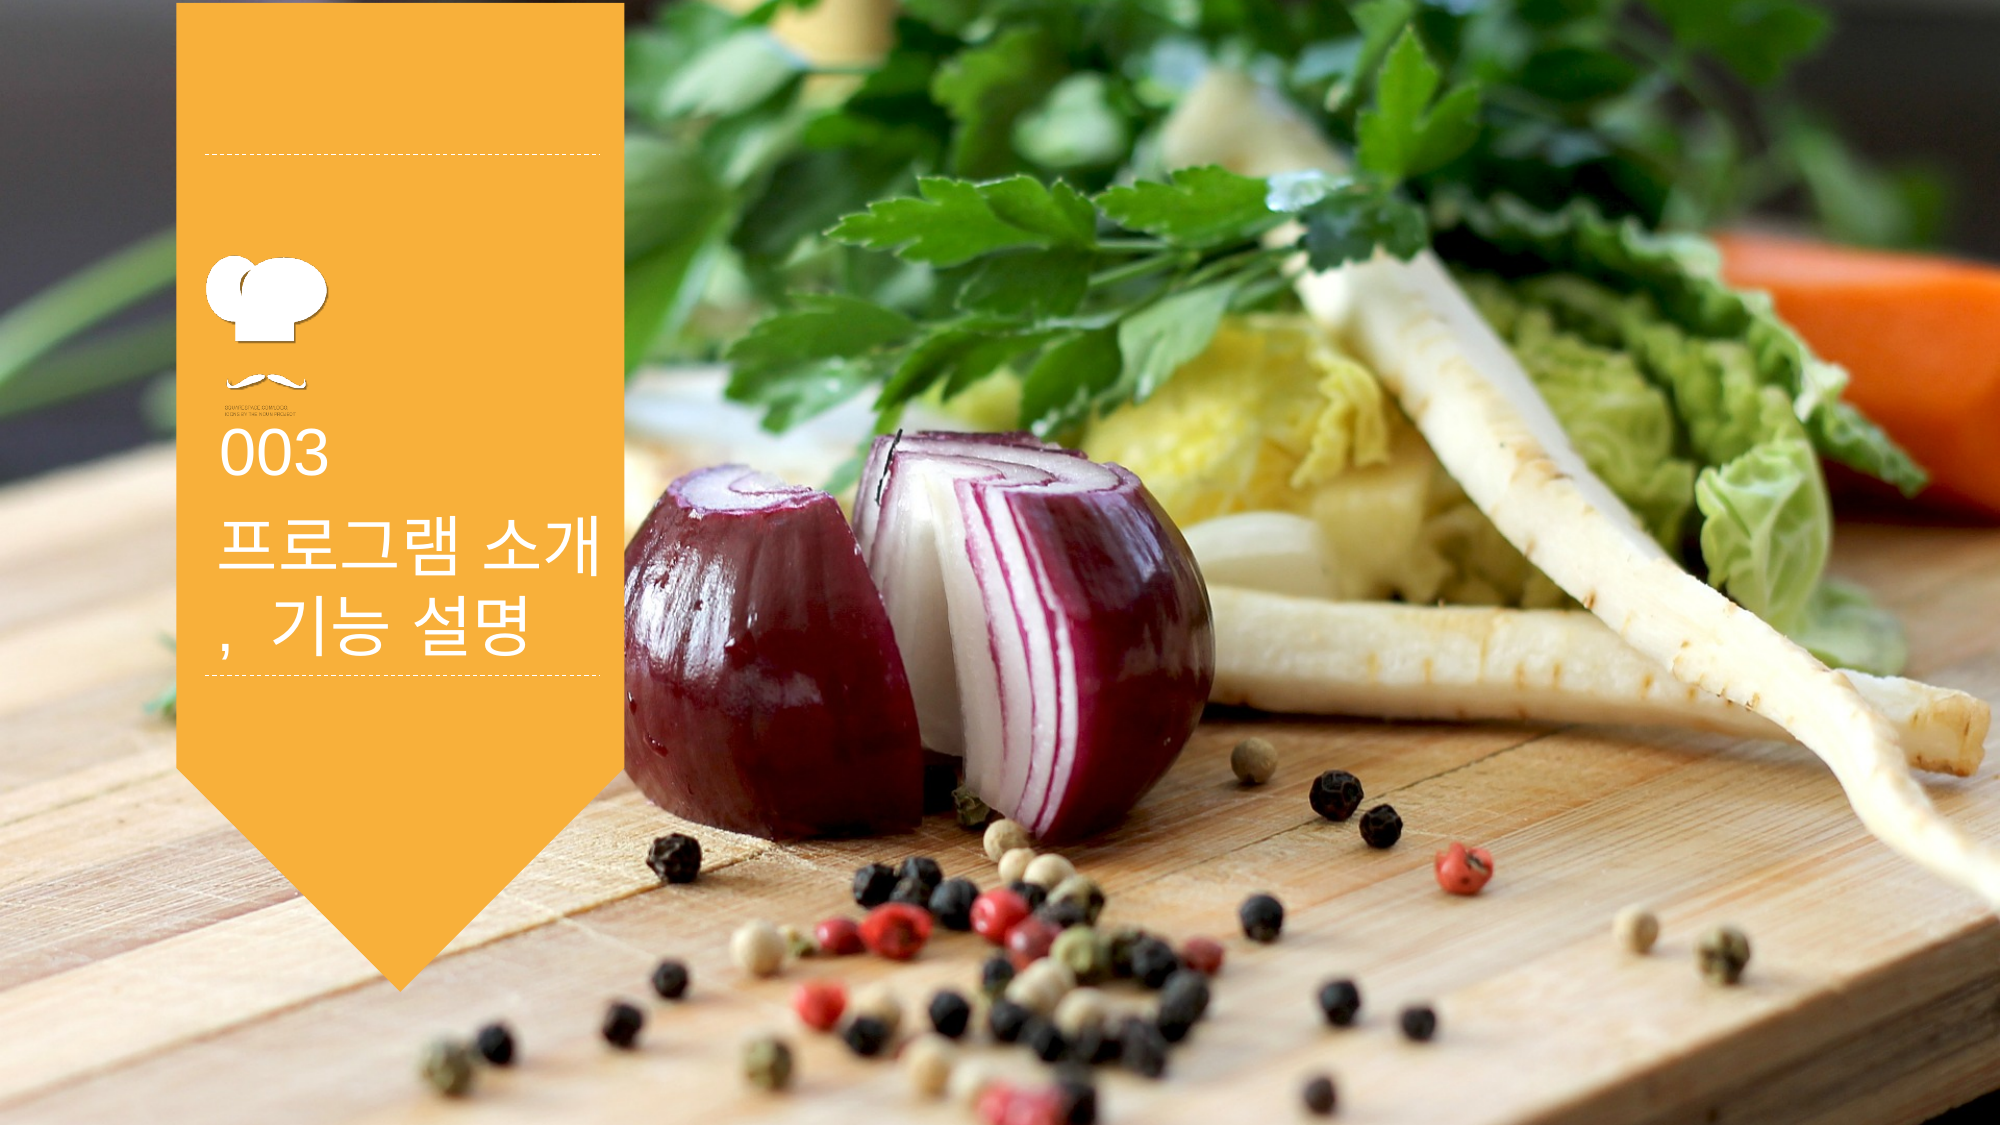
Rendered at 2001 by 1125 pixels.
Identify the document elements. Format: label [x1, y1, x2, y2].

picture [0, 0, 2000, 1125]
text_box [195, 230, 341, 423]
text_box [176, 2, 625, 992]
